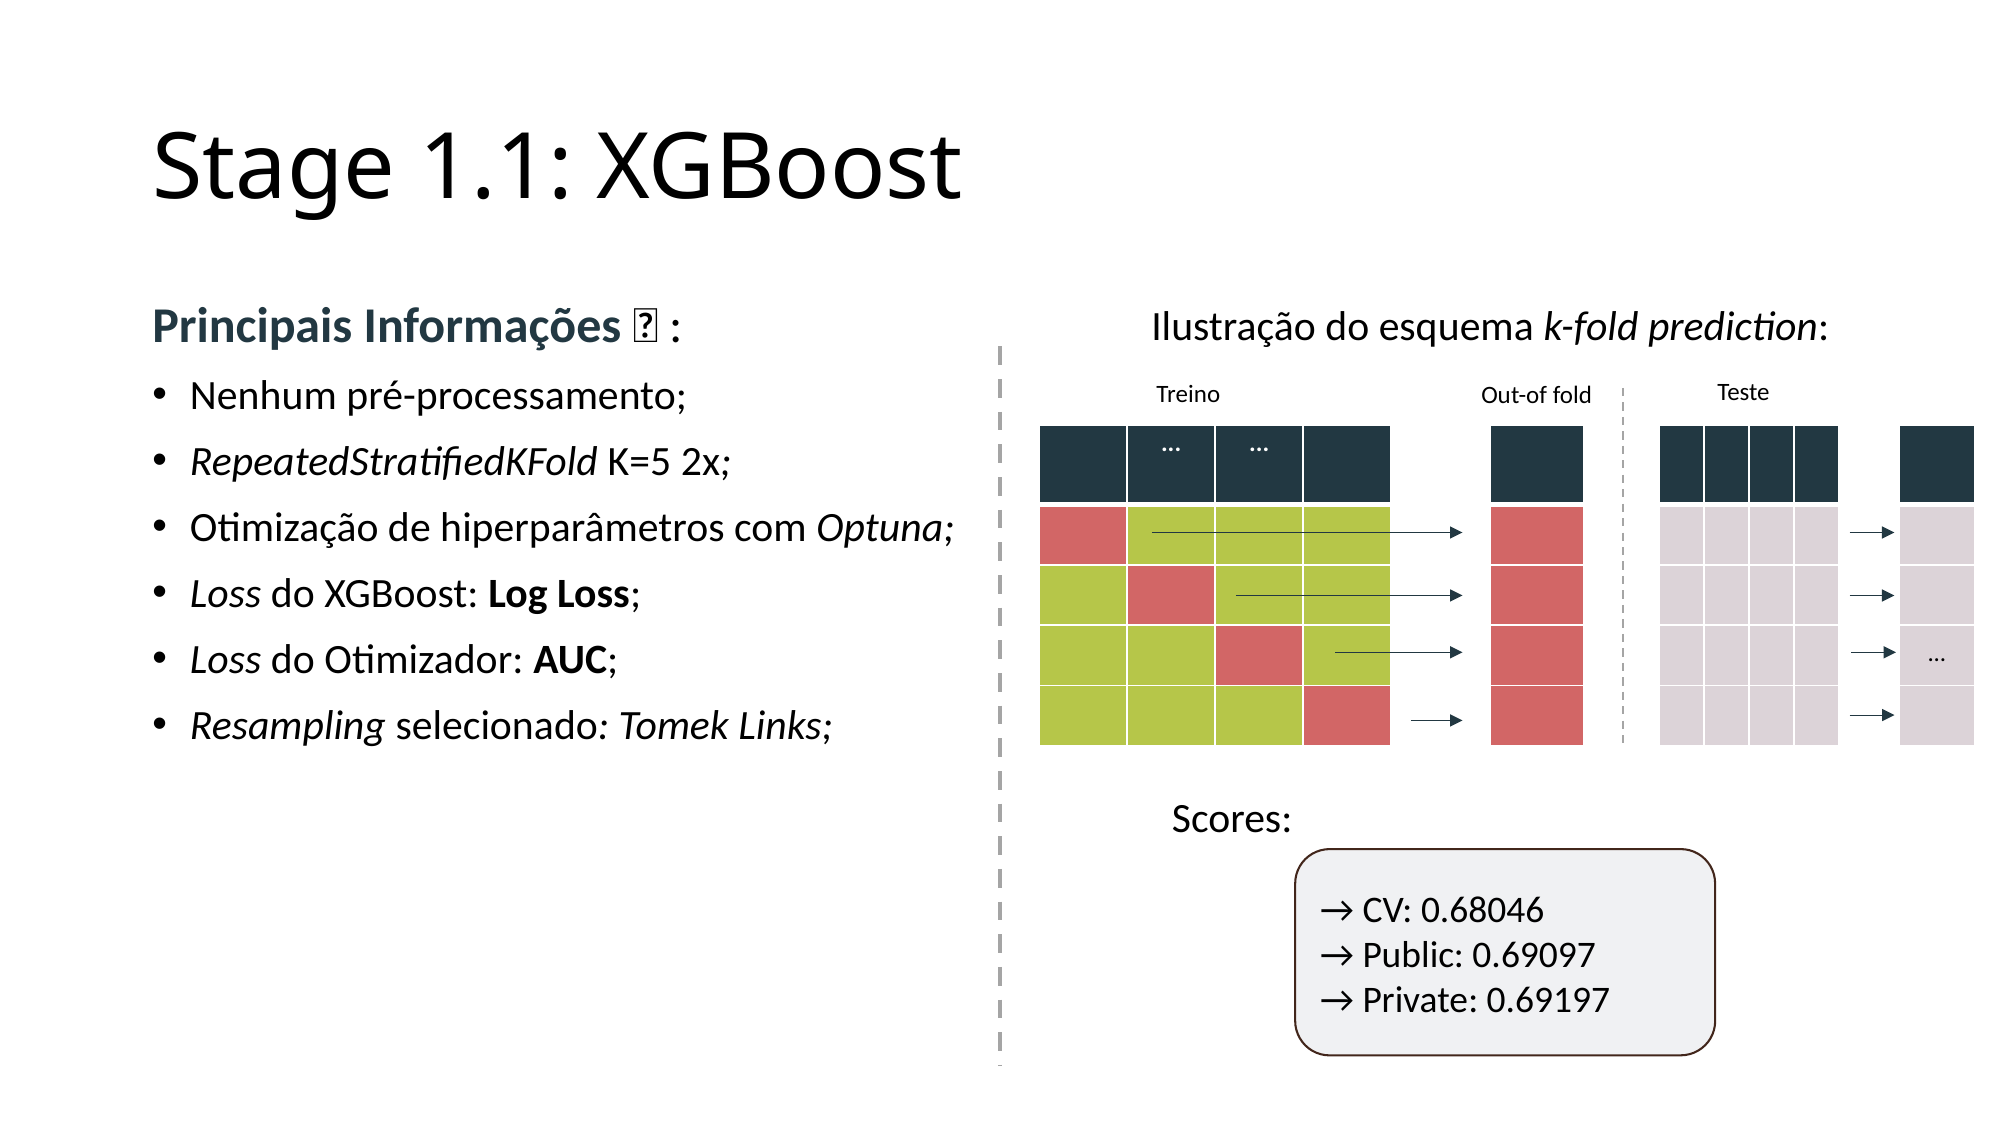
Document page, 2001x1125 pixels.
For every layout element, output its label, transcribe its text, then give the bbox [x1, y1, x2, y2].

text_box Out-of fold [1466, 371, 1608, 416]
text_box Ilustração do esquema k-fold prediction: [1136, 291, 1845, 357]
text_box → CV: 0.68046 → Public: 0.69097 → Private: 0.69197 [1294, 848, 1717, 1057]
text_box Scores: [1157, 783, 1308, 849]
list Principais Informações 📌 : Nenhum pré-processamento; RepeatedStratifiedKFold K=5 2x; Otimização de hiperparâmetros com Optuna; Loss do XGBoost: Log Loss; Loss do Otimizador: AUC; Resampling selecionado: Tomek Links; [137, 291, 1000, 1089]
text_box Treino [1141, 370, 1236, 416]
text_box Teste [1702, 368, 1785, 413]
title Stage 1.1: XGBoost [137, 59, 1863, 278]
